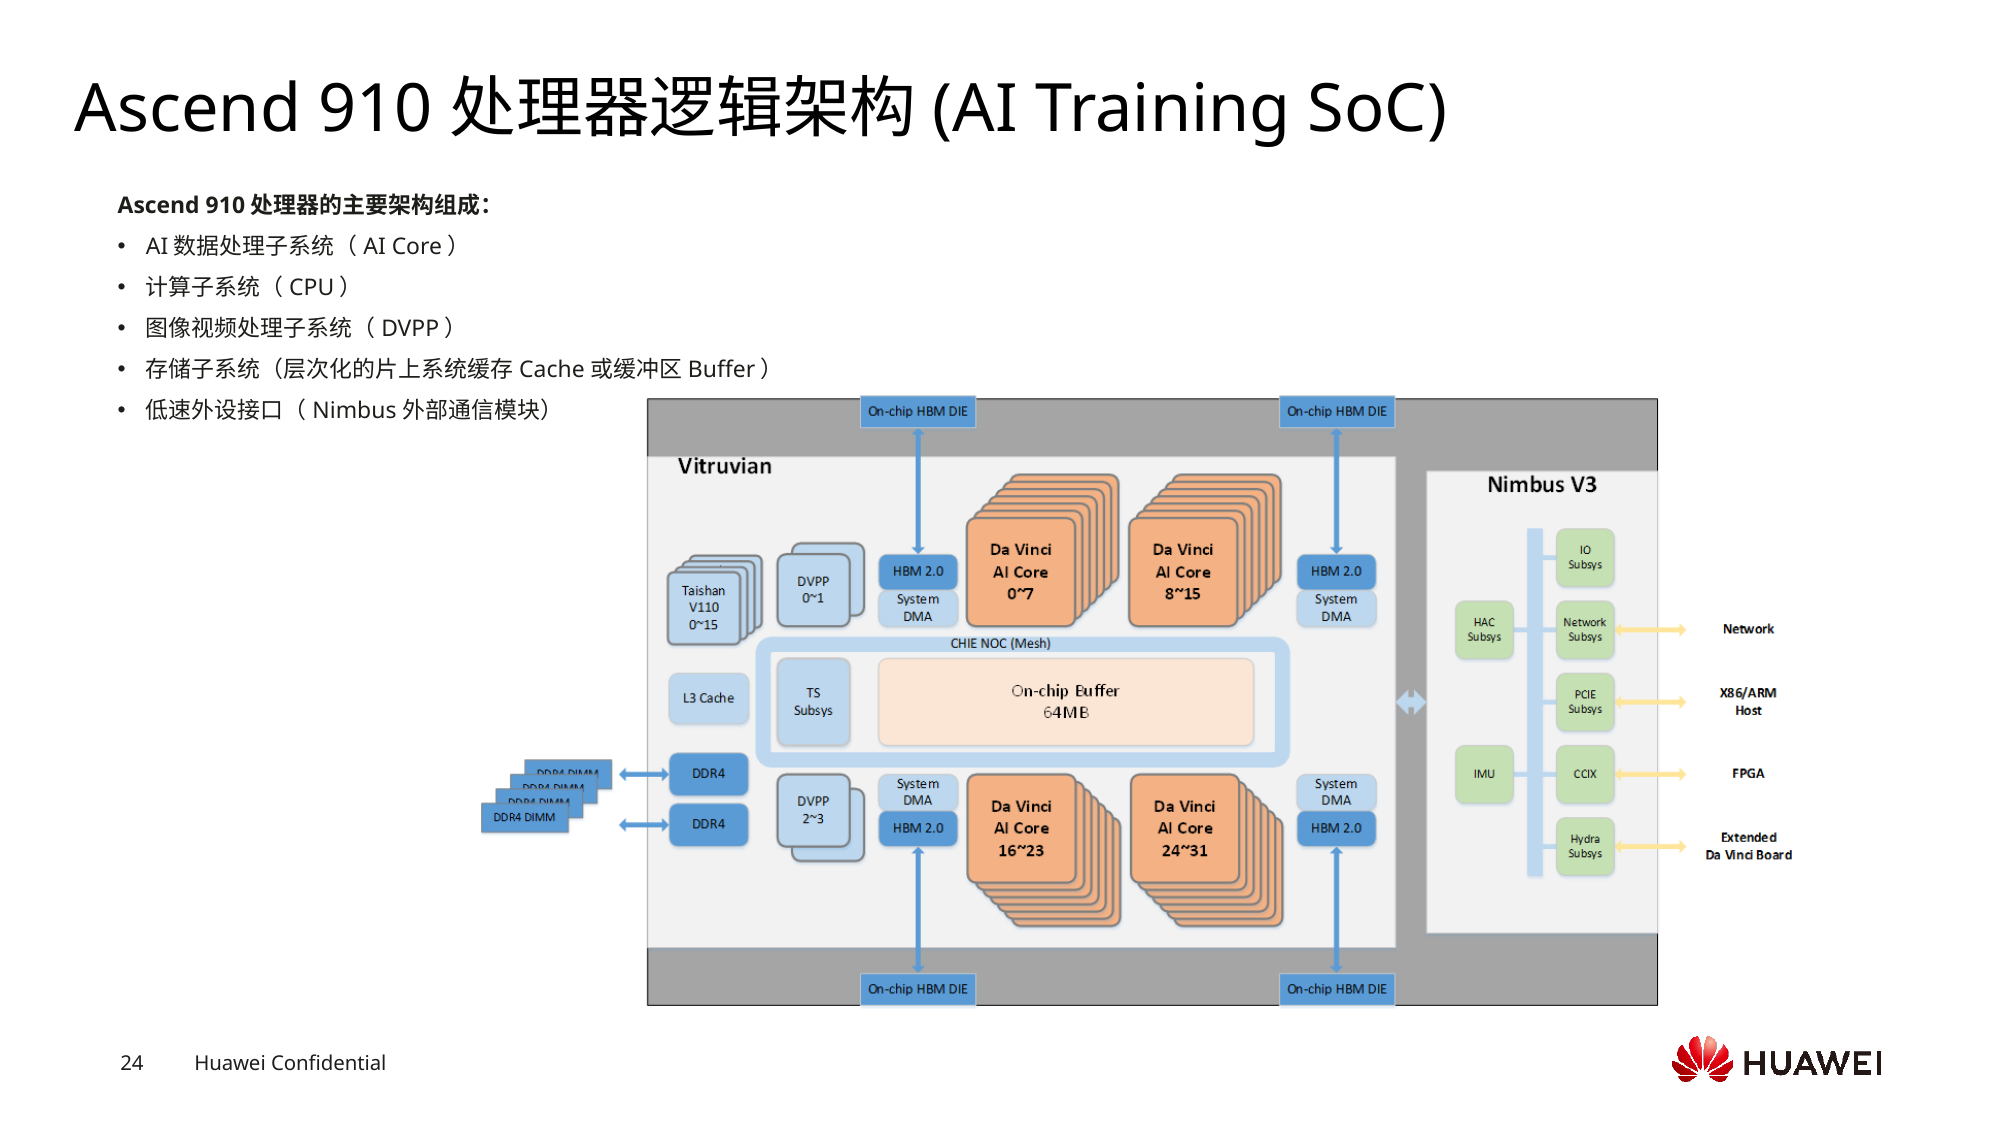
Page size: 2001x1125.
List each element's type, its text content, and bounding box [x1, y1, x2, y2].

text_box Ascend 910处理器的主要架构组成： AI数据处理子系统（AI Core） 计算子系统（CPU） 图像视频处理子系统（DVPP） 存储子系统（层次化的片上系统缓存Cache或缓冲区Buffer） 低速外设接口（Nimbus外部通信模块） [102, 169, 1041, 431]
title Ascend 910处理器逻辑架构(AI Training SoC) [74, 73, 1922, 155]
picture [1672, 1036, 1881, 1082]
picture [477, 392, 1794, 1010]
